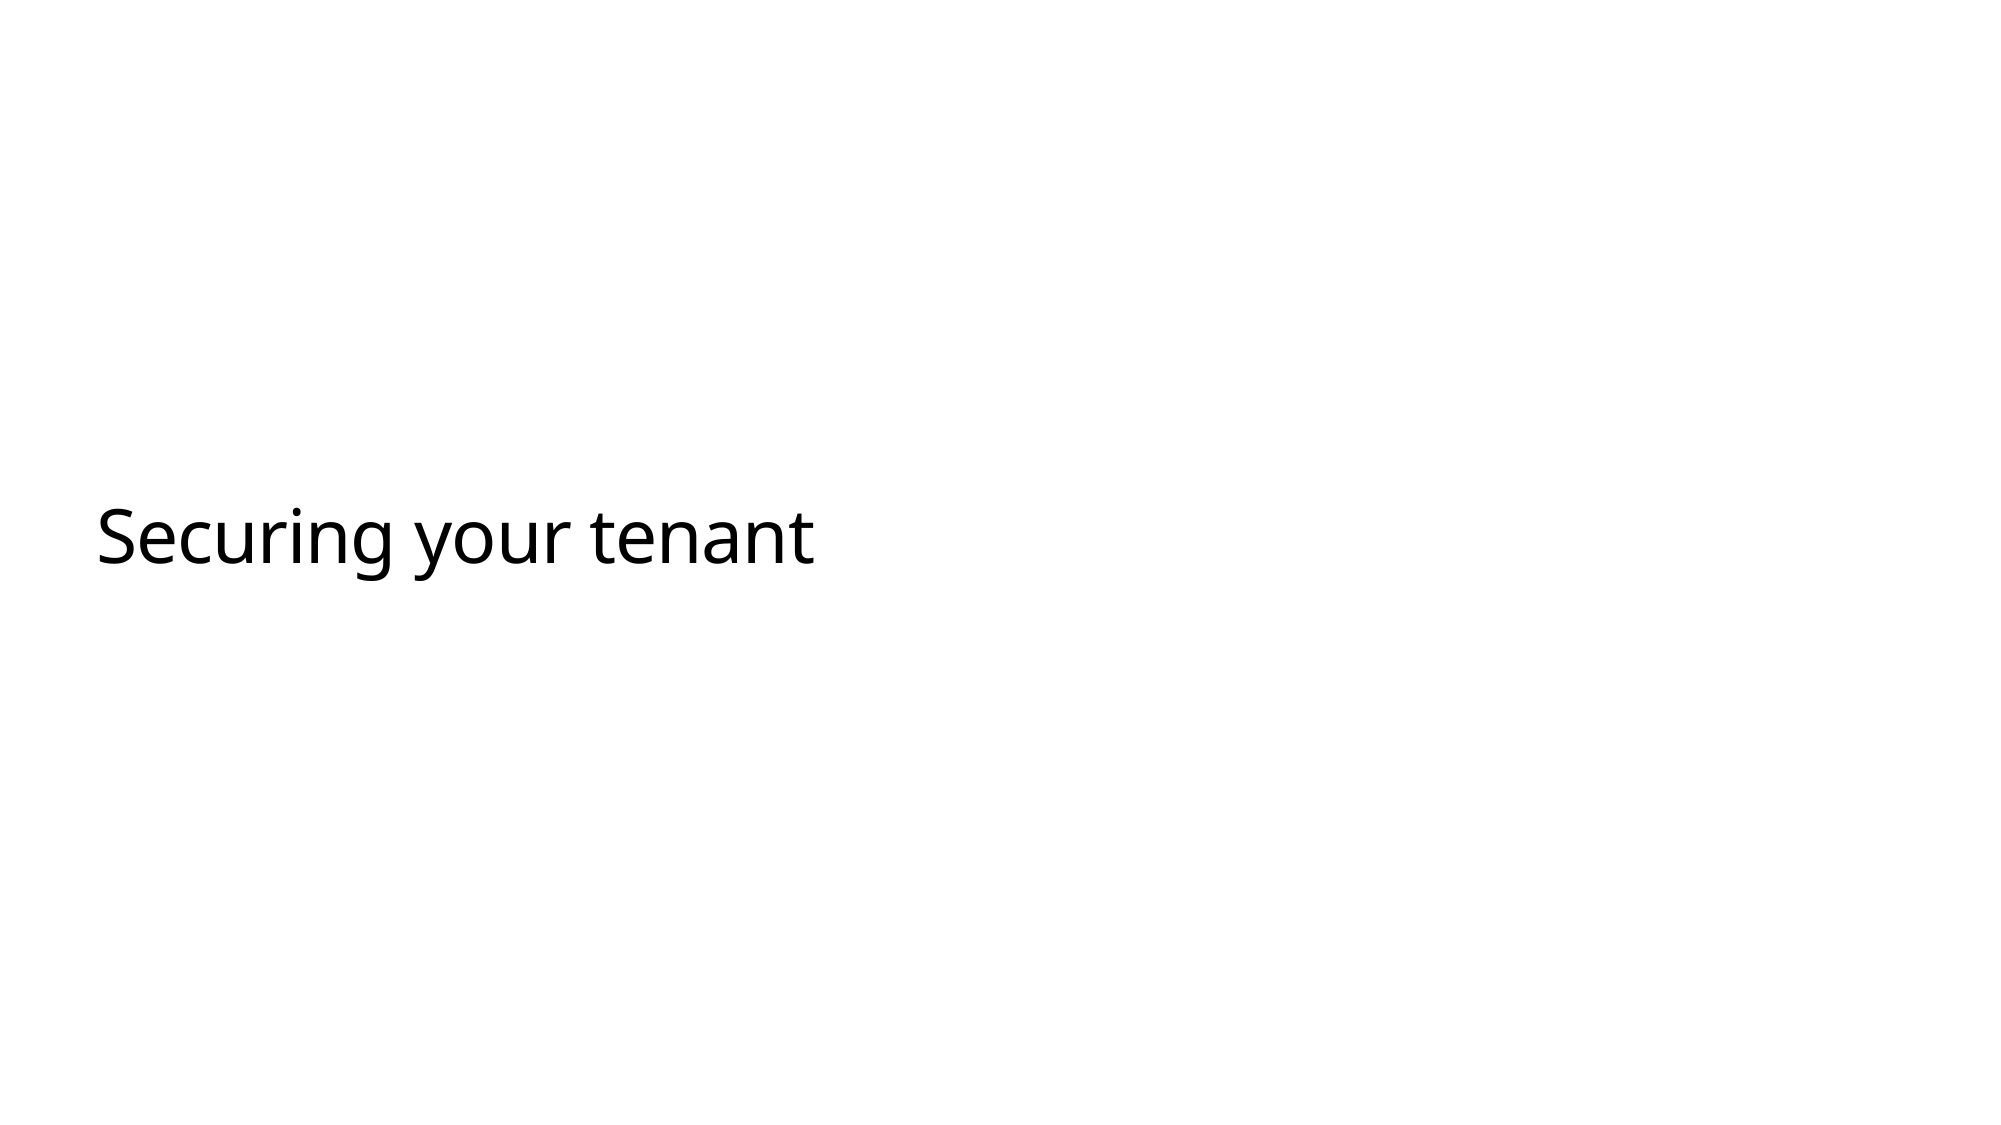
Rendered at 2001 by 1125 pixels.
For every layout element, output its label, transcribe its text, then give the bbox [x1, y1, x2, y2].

title Securing your tenant [96, 498, 1000, 580]
